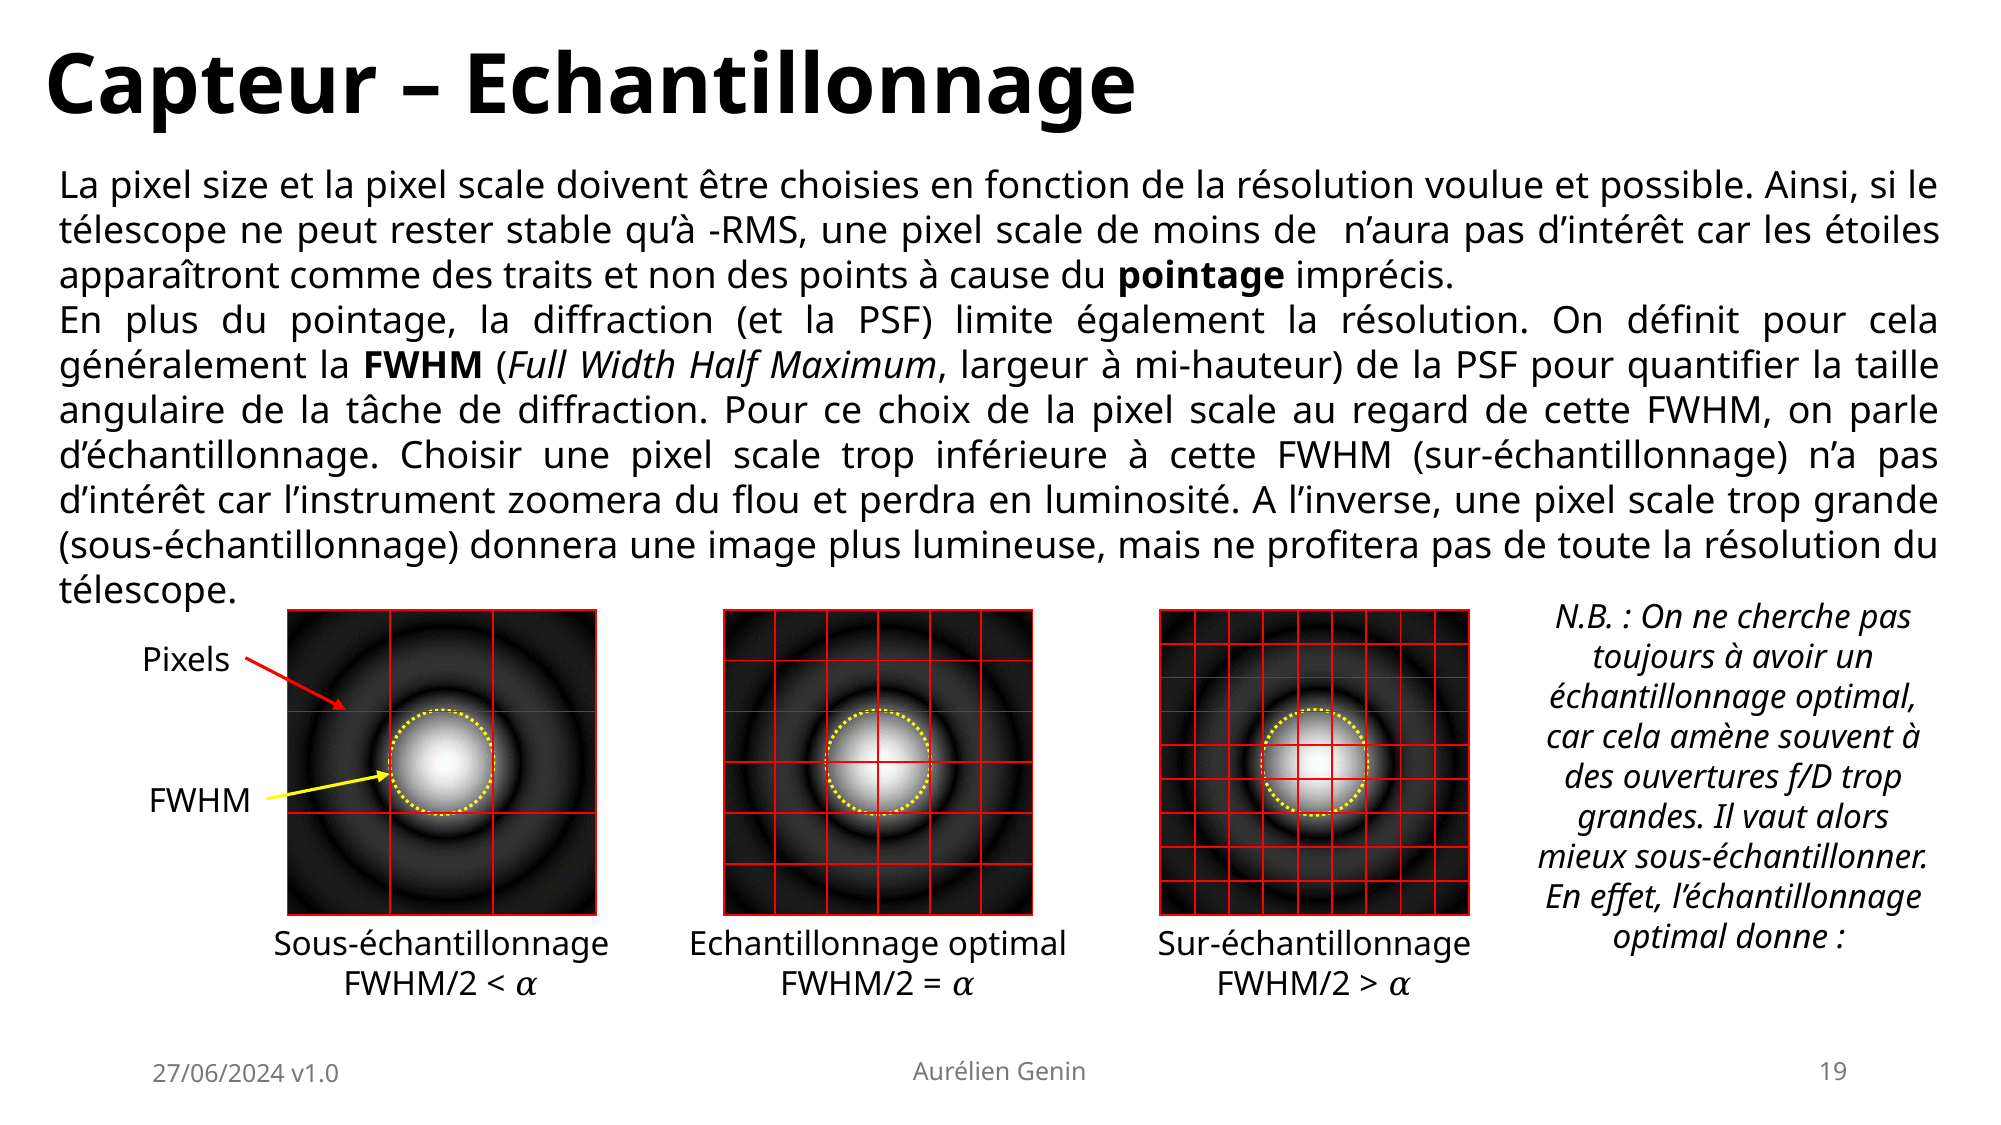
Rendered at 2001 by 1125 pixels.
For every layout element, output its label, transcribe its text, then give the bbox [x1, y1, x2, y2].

picture [1159, 609, 1470, 916]
text_box Sous-échantillonnage FWHM/2 < 𝛼 [243, 915, 640, 1010]
picture [723, 609, 1034, 916]
text_box Echantillonnage optimal FWHM/2 = 𝛼 [660, 915, 1096, 1010]
footer Aurélien Genin [662, 1042, 1338, 1103]
text_box Capteur – Echantillonnage [30, 22, 1898, 138]
text_box FWHM [122, 771, 267, 827]
text_box Pixels [101, 630, 246, 686]
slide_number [137, 1042, 588, 1103]
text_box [265, 773, 391, 800]
slide_number 19 [1412, 1042, 1863, 1103]
text_box Sur-échantillonnage FWHM/2 > 𝛼 [1096, 915, 1533, 1010]
picture [286, 609, 597, 916]
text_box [244, 657, 347, 711]
